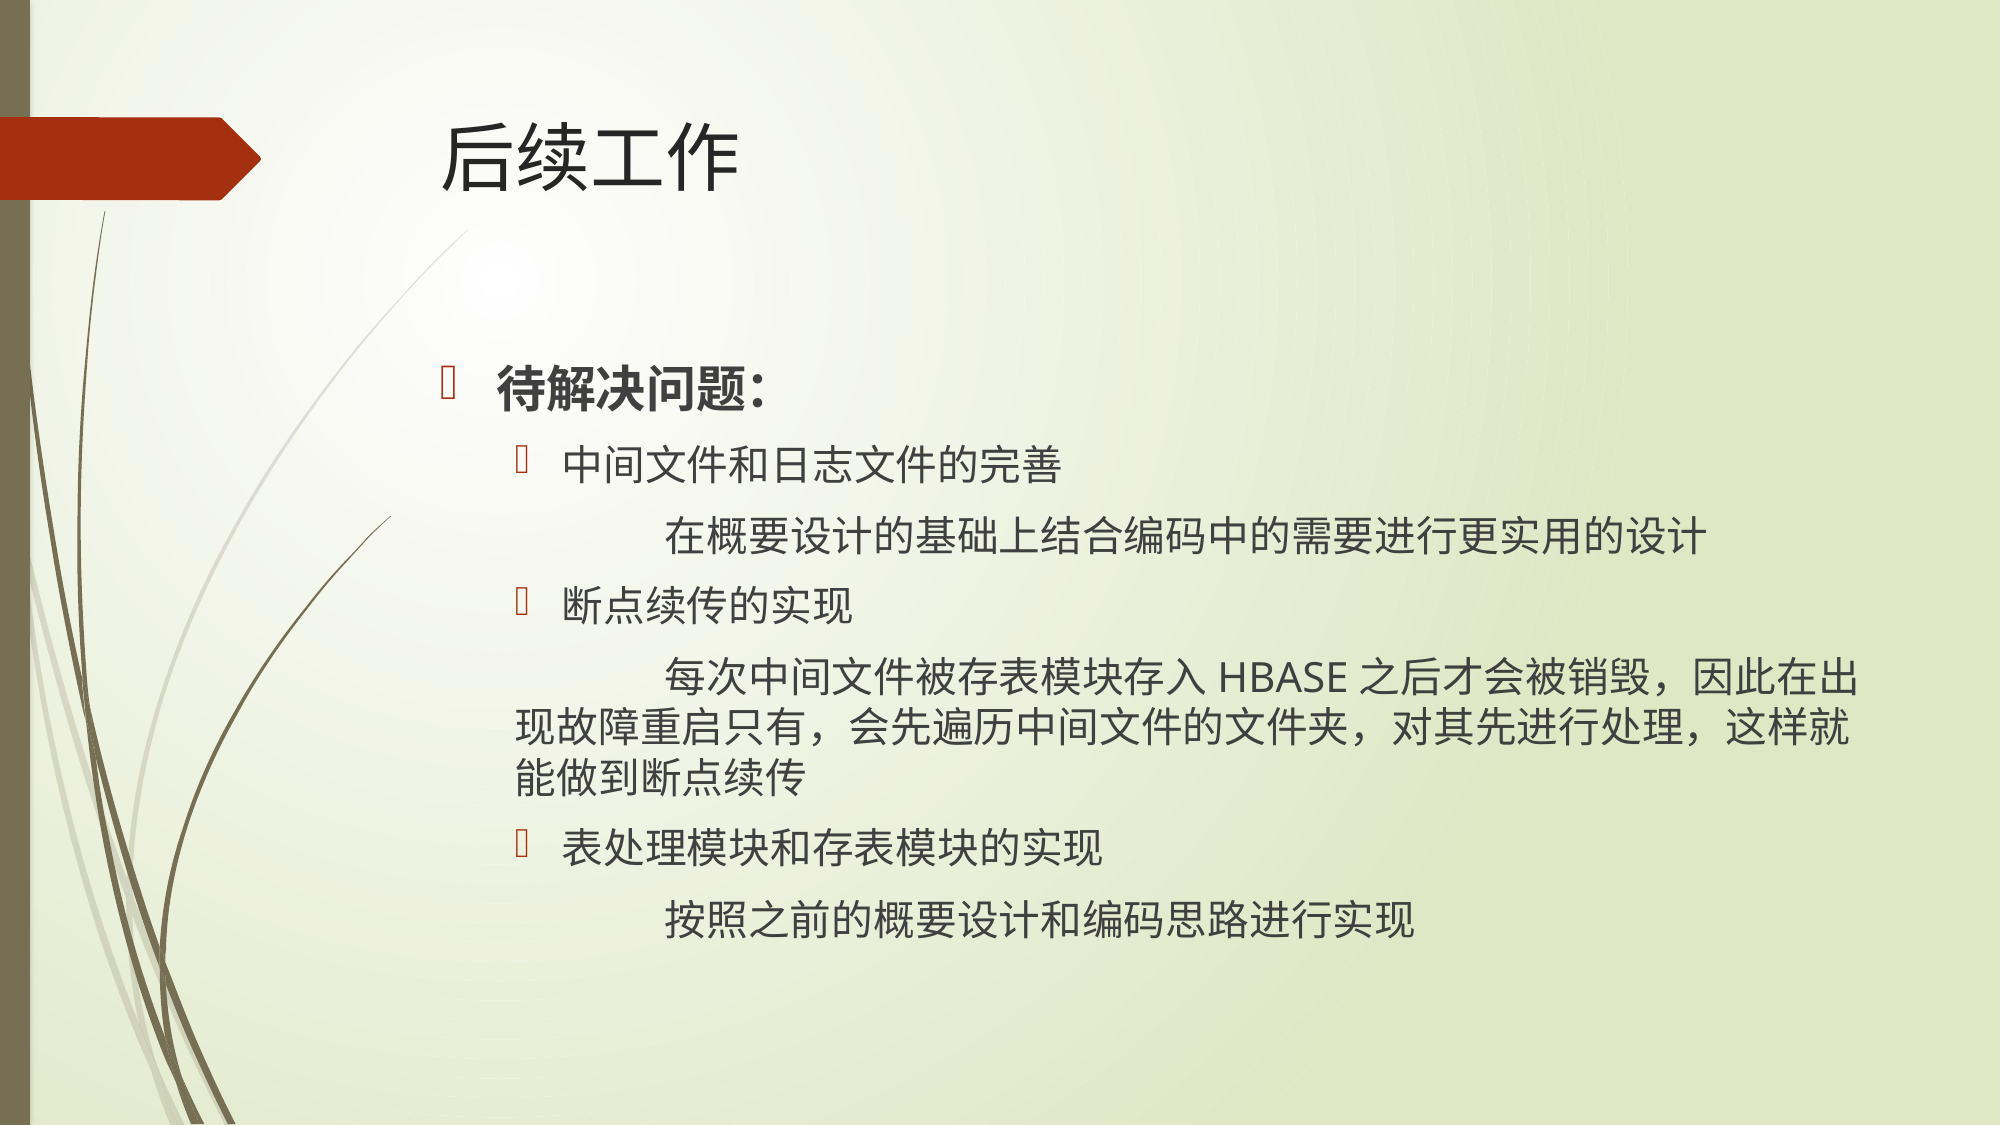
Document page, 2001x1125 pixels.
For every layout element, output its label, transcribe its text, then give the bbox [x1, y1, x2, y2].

list 待解决问题： 中间文件和日志文件的完善 在概要设计的基础上结合编码中的需要进行更实用的设计 断点续传的实现 每次中间文件被存表模块存入HBASE之后才会被销毁，因此在出现故障重启只有，会先遍历中间文件的文件夹，对其先进行处理，这样就能做到断点续传 表处理模块和存表模块的实现 按照之前的概要设计和编码思路进行实现 [424, 350, 1888, 970]
title 后续工作 [425, 102, 1888, 313]
